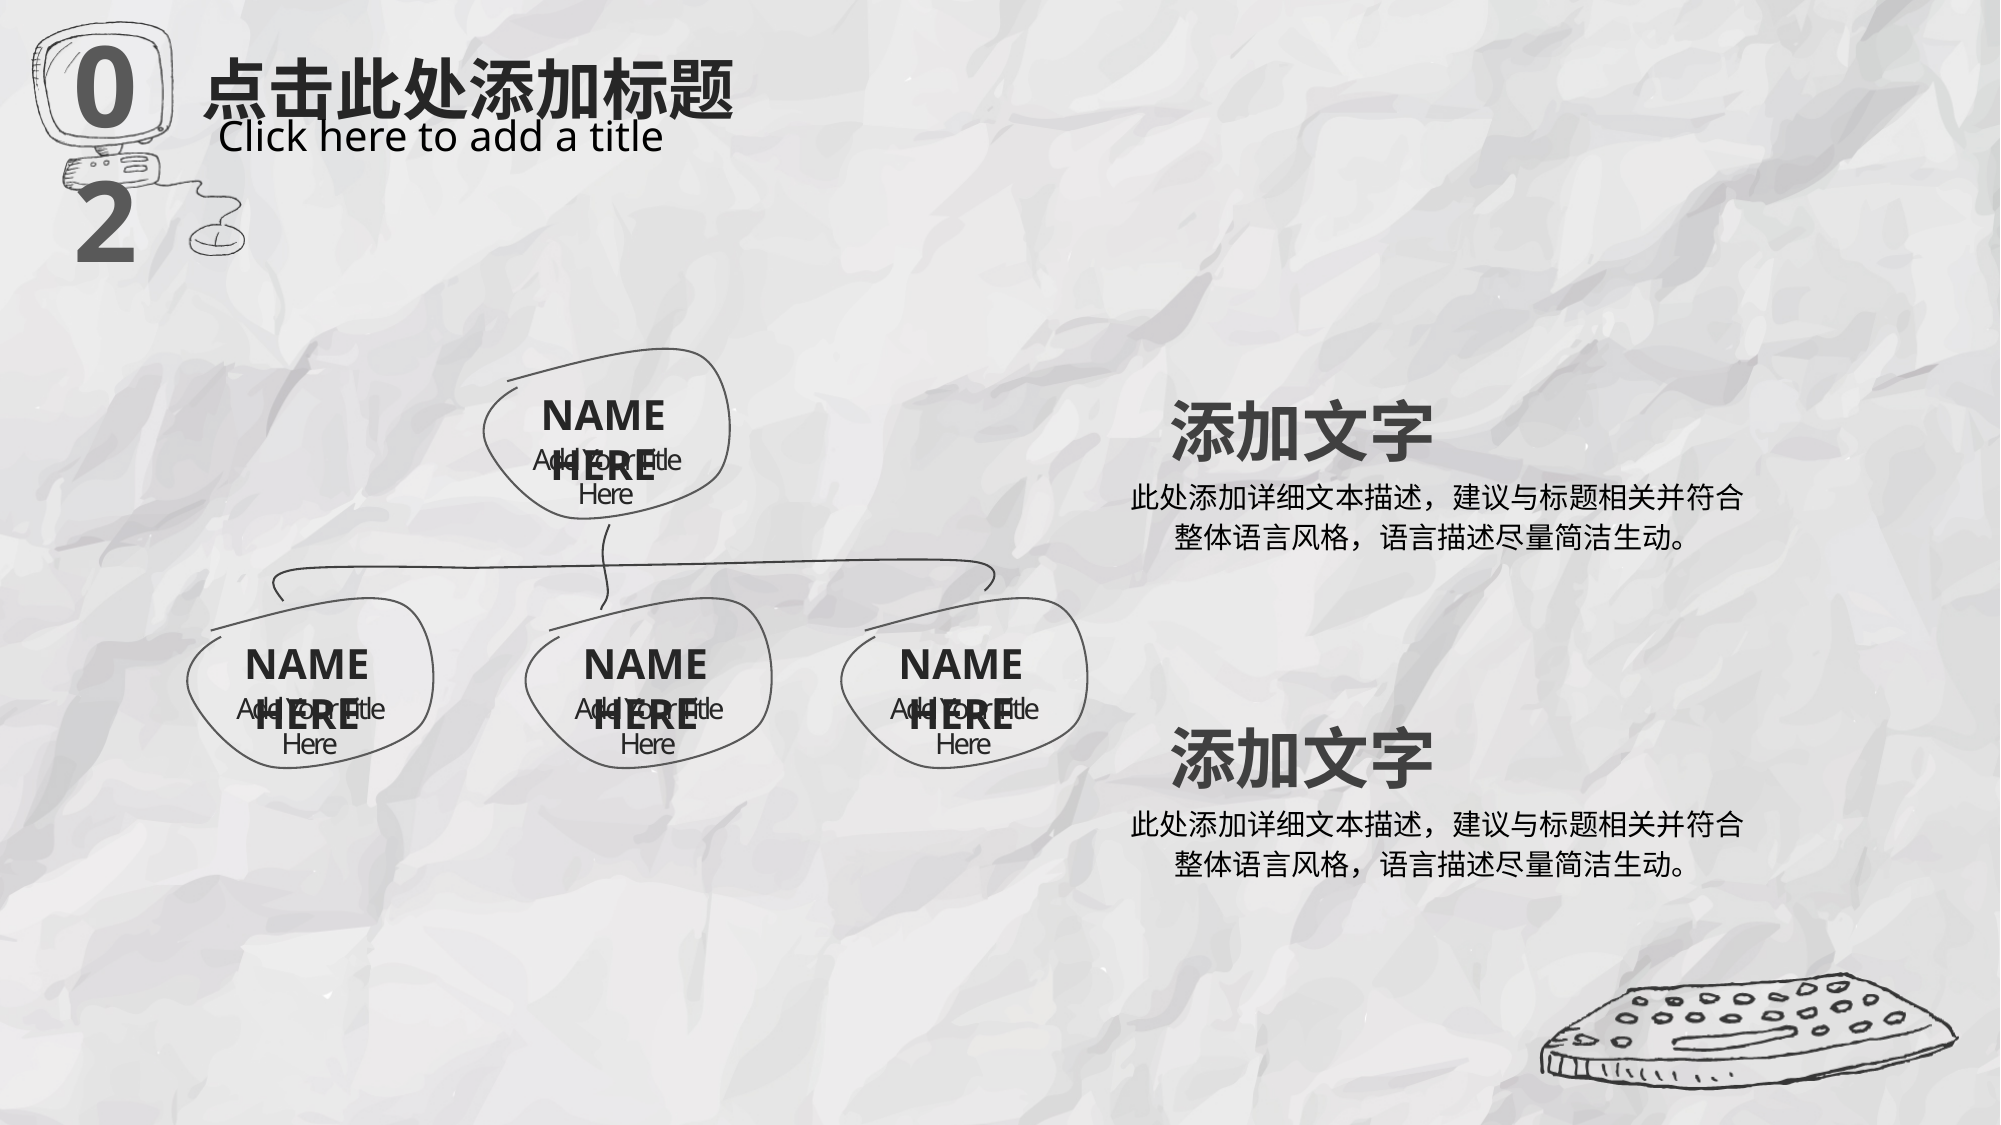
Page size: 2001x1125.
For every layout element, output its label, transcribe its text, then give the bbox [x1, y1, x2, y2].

text_box Click here to add a title [249, 102, 803, 168]
text_box 此处添加详细文本描述，建议与标题相关并符合整体语言风格，语言描述尽量简洁生动。 [1108, 467, 1767, 562]
text_box 此处添加详细文本描述，建议与标题相关并符合整体语言风格，语言描述尽量简洁生动。 [1108, 794, 1767, 889]
text_box 添加文字 [1154, 371, 1585, 467]
picture [1539, 972, 1959, 1091]
text_box 添加文字 [1154, 698, 1585, 794]
text_box 点击此处添加标题 [249, 40, 770, 102]
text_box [186, 348, 1088, 769]
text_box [0, 0, 2000, 1125]
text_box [30, 6, 245, 256]
